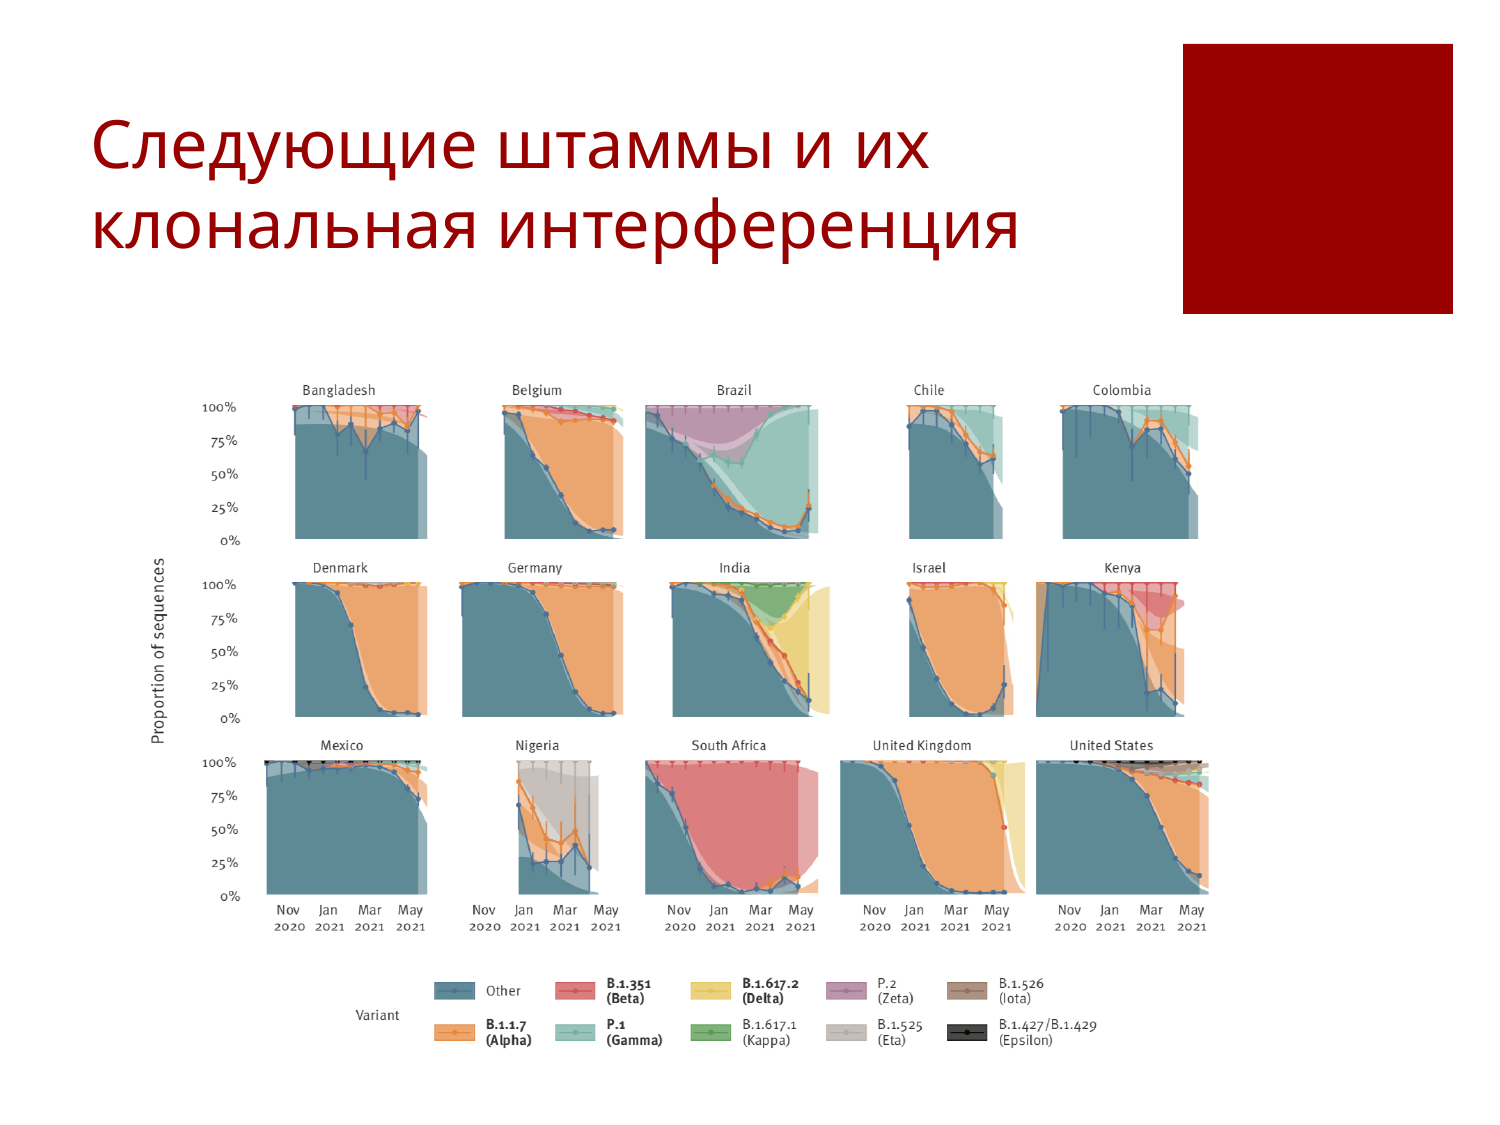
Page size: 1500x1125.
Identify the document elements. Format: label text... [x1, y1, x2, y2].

title Следующие штаммы и их клональная интерференция [75, 81, 1143, 270]
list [114, 330, 1257, 1078]
